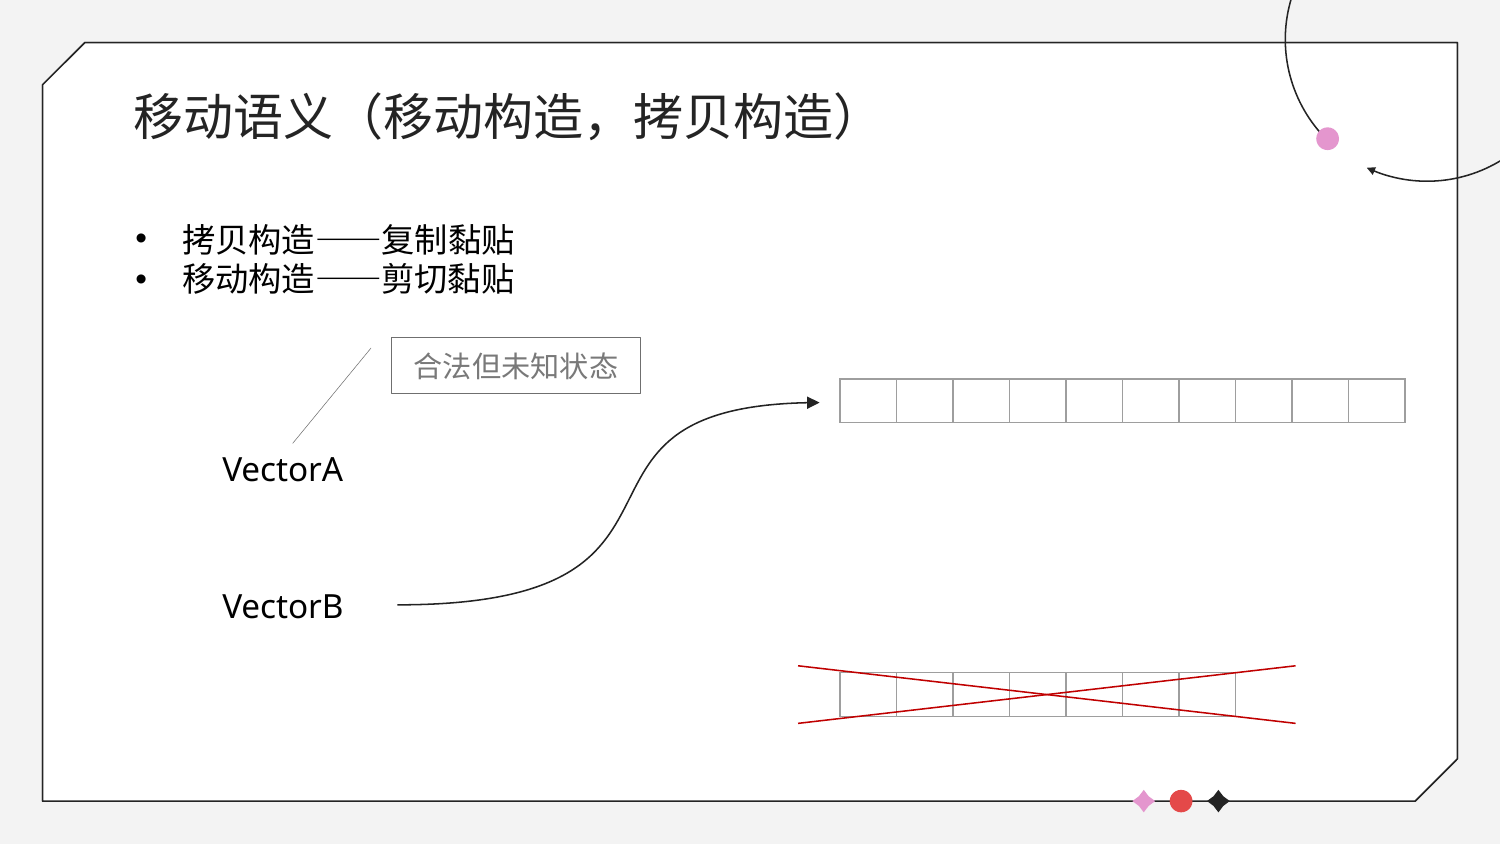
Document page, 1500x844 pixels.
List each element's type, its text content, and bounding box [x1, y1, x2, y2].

table_header [841, 380, 896, 422]
table_header [1180, 380, 1235, 422]
table_header [1236, 380, 1291, 422]
text_box VectorB [207, 577, 398, 633]
table_header [1123, 380, 1178, 422]
table_header [1349, 380, 1404, 422]
title 移动语义（移动构造，拷贝构造） [118, 70, 1382, 165]
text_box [397, 402, 820, 606]
table_header [1067, 380, 1122, 422]
text_box VectorA [207, 441, 392, 496]
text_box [797, 665, 1296, 724]
text_box 拷贝构造——复制黏贴 移动构造——剪切黏贴 [120, 211, 530, 306]
table_header [1293, 380, 1348, 422]
text_box 合法但未知状态 [390, 336, 643, 395]
text_box 合法但未知状态 [291, 346, 373, 445]
table_header [954, 380, 1009, 422]
table_header [1010, 380, 1065, 422]
table_header [897, 380, 952, 422]
